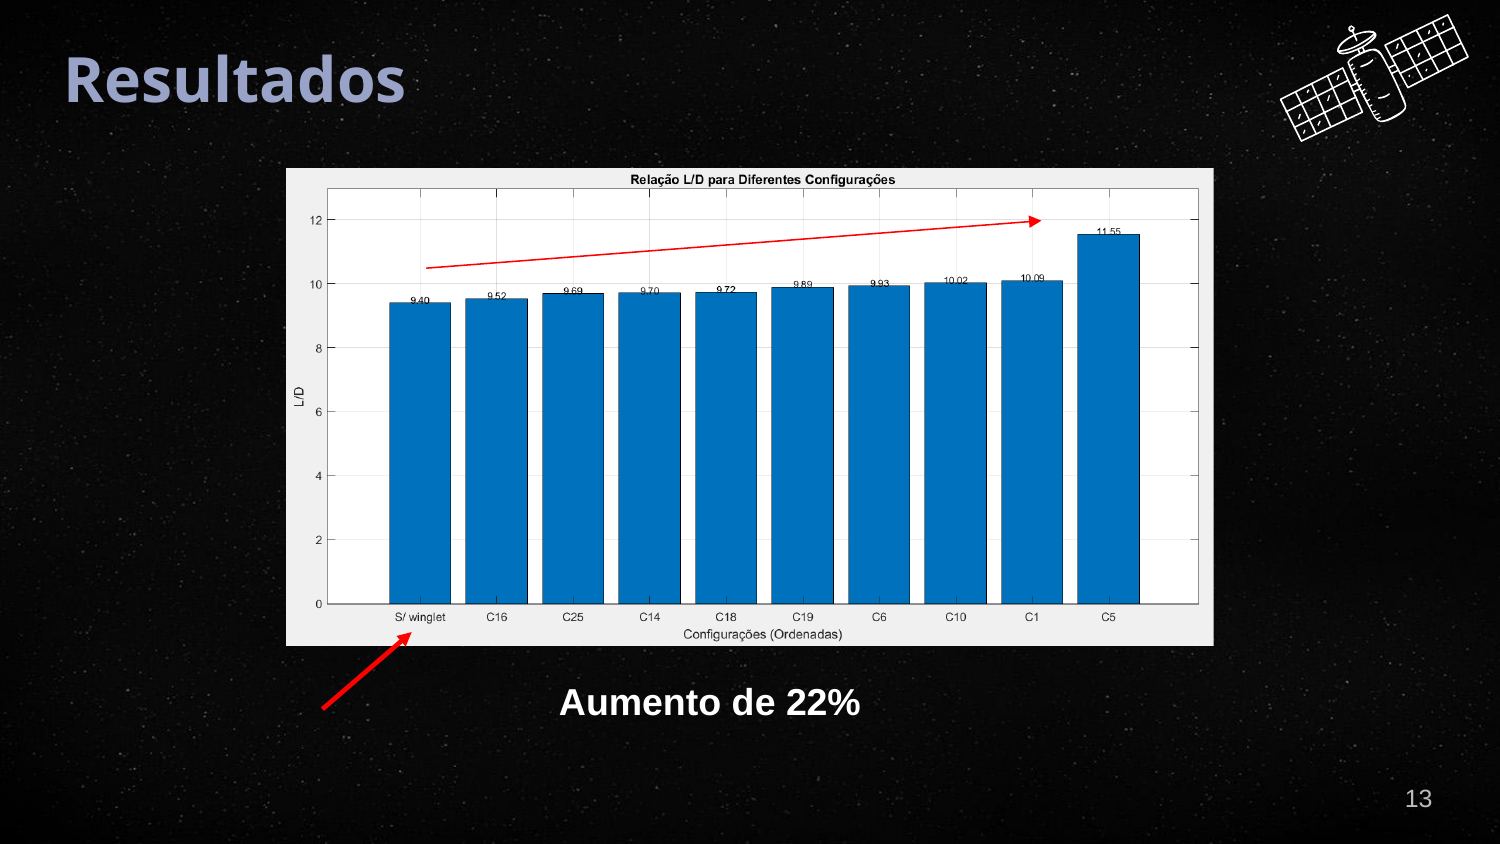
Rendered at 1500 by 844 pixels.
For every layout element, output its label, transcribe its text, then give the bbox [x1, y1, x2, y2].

picture [0, 0, 1500, 844]
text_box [1279, 13, 1470, 143]
slide_number 13 [1389, 764, 1480, 830]
title Resultados [48, 42, 471, 113]
text_box Aumento de 22% [544, 670, 956, 731]
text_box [322, 631, 412, 710]
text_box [426, 220, 1042, 269]
